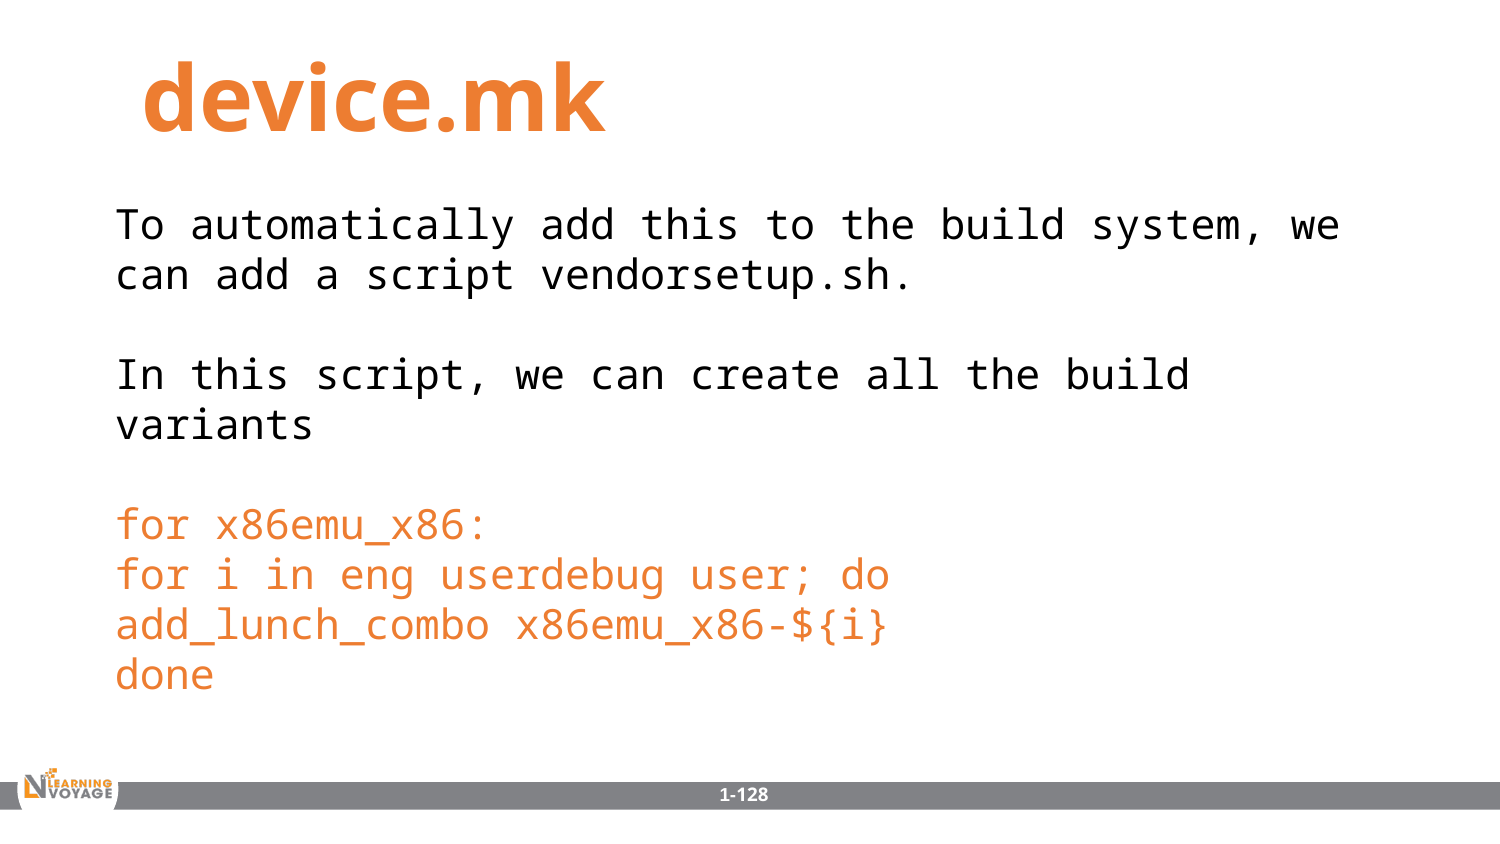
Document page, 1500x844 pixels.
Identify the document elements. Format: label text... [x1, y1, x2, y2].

text_box To automatically add this to the build system, we can add a script vendorsetup.sh. In this script, we can create all the build variants for x86emu_x86: for i in eng userdebug user; do add_lunch_combo x86emu_x86-${i} done [114, 196, 1361, 699]
text_box device.mk [126, 37, 1434, 153]
picture [0, 706, 144, 844]
slide_number 1-128 [692, 770, 784, 821]
